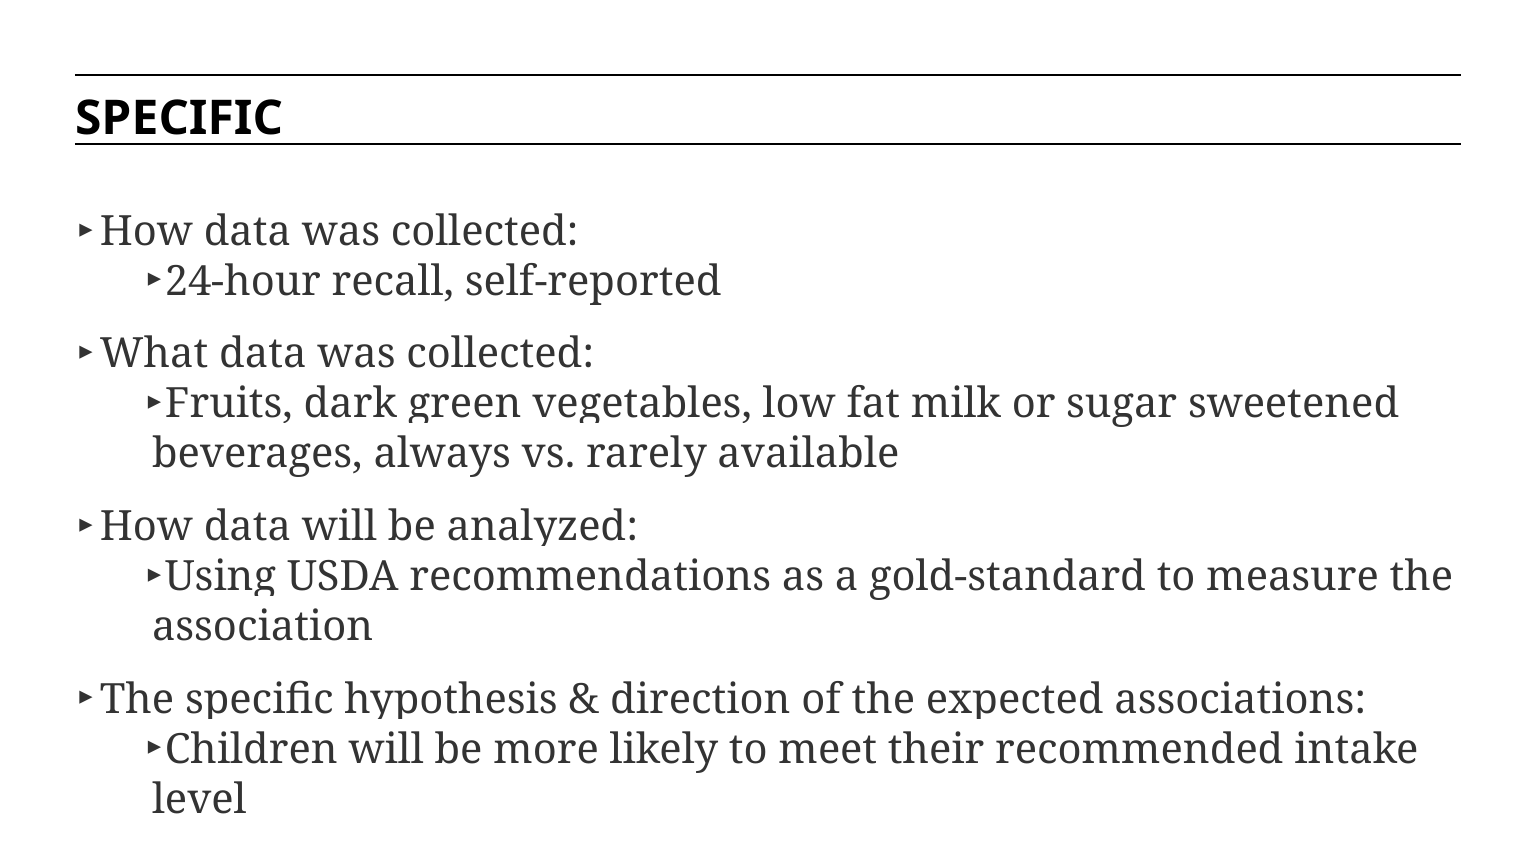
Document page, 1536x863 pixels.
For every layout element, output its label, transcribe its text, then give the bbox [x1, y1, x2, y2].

list How data was collected: 24-hour recall, self-reported What data was collected: Fruits, dark green vegetables, low fat milk or sugar sweetened beverages, always vs. rarely available How data will be analyzed: Using USDA recommendations as a gold-standard to measure the association The specific hypothesis & direction of the expected associations: Children will be more likely to meet their recommended intake level [75, 153, 1461, 604]
text_box SPECIFIC [75, 86, 987, 138]
